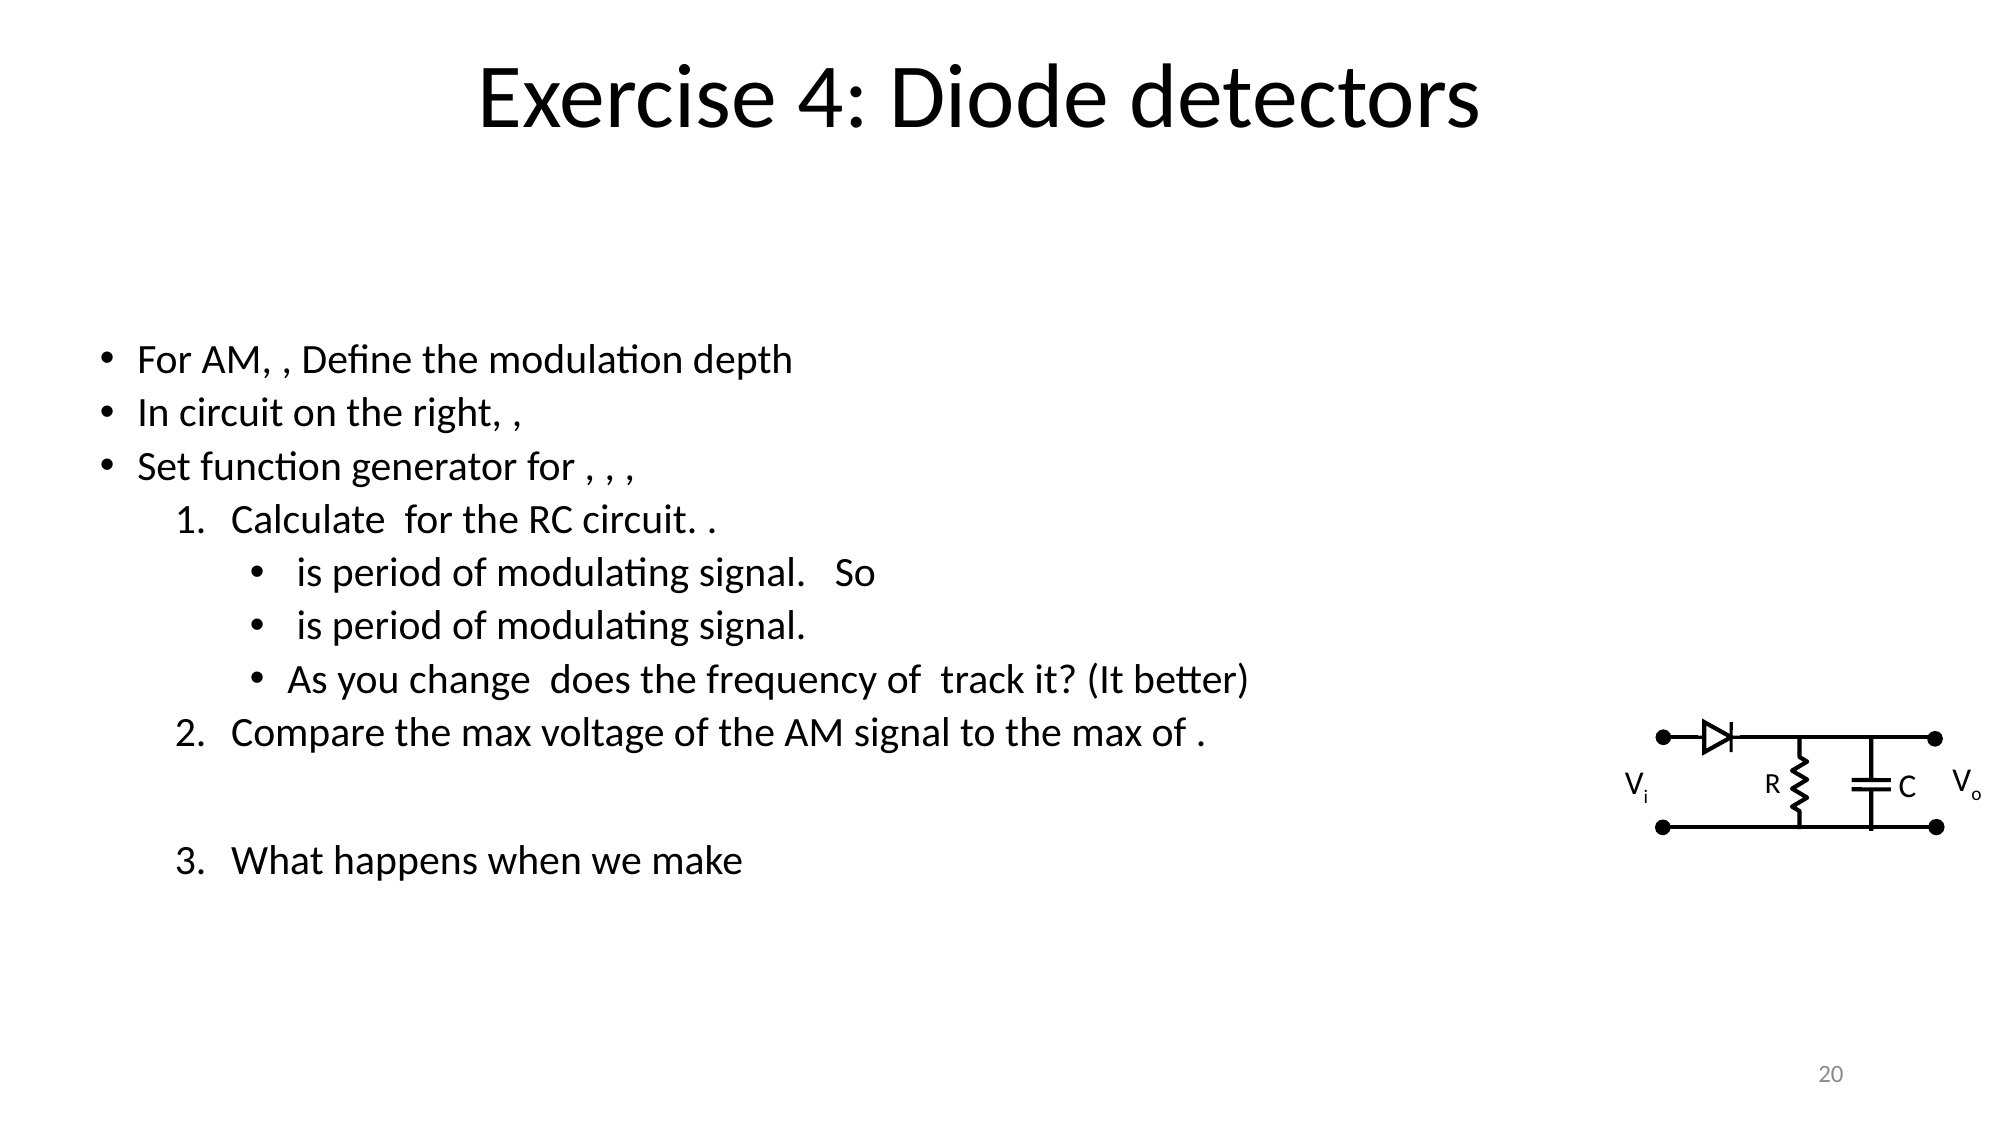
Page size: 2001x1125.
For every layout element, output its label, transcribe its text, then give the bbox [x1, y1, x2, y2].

slide_number 20 [1408, 1042, 1859, 1103]
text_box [1609, 722, 2000, 847]
title Exercise 4: Diode detectors [117, 26, 1843, 169]
